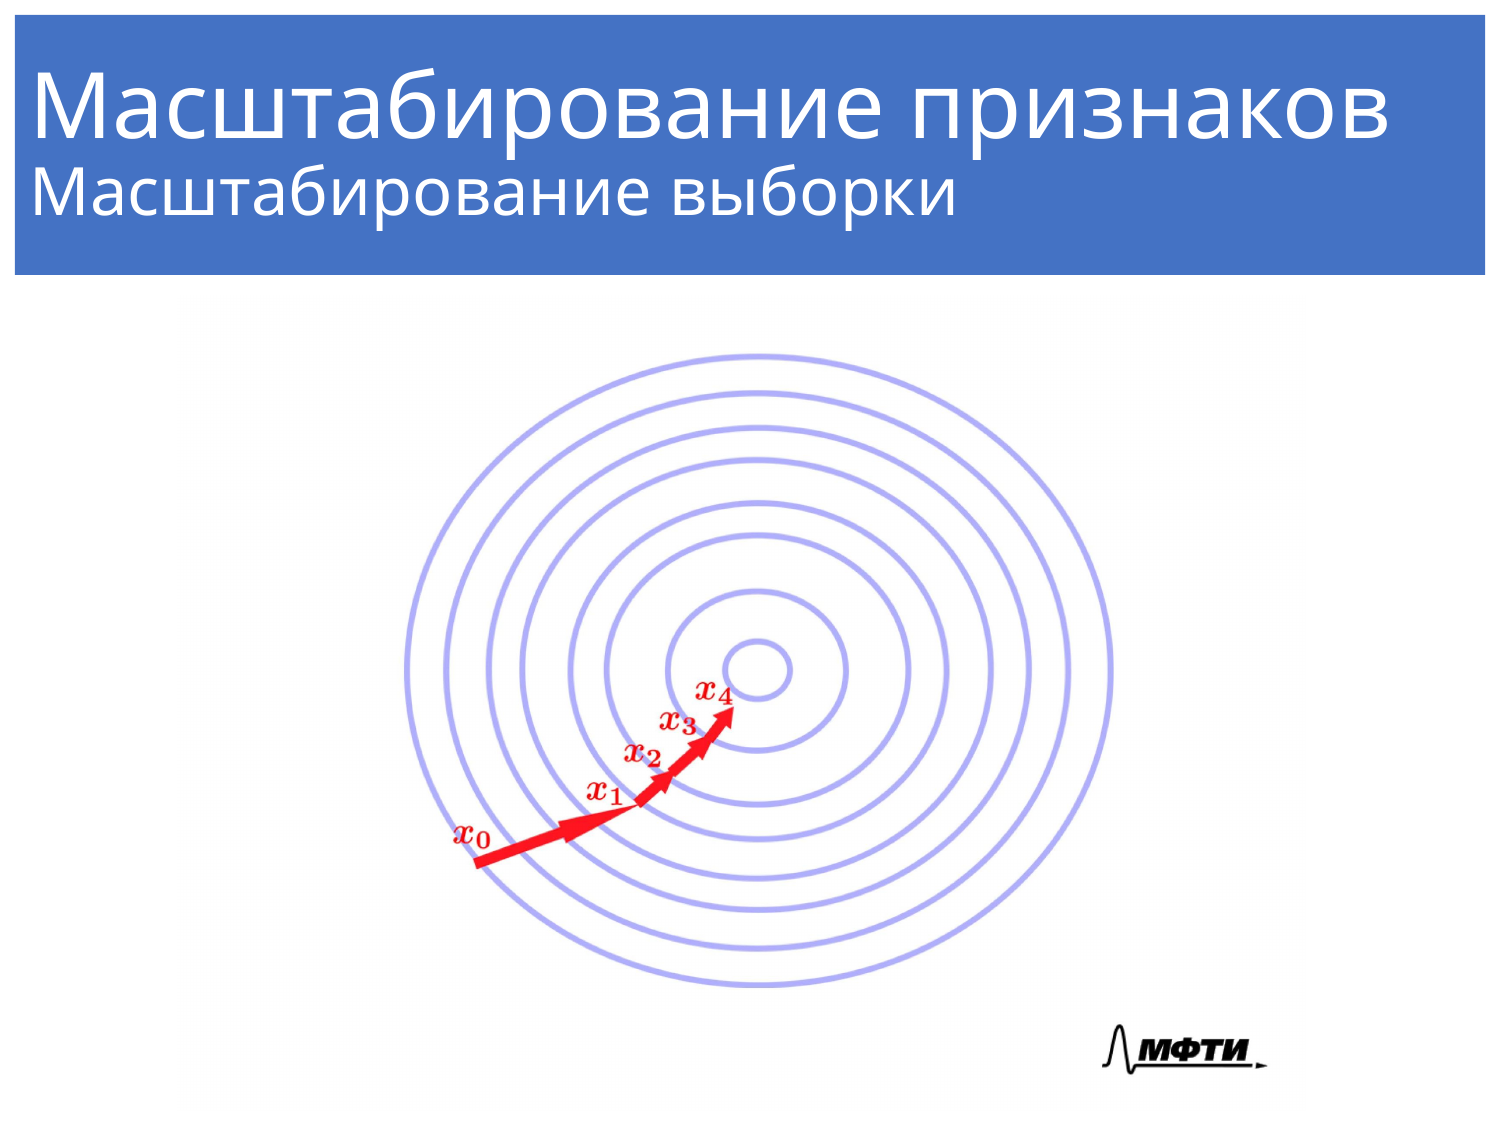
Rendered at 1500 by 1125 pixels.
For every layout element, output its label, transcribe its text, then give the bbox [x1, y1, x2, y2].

picture [177, 295, 1306, 1111]
title Масштабирование признаков Масштабирование выборки [14, 14, 1486, 275]
